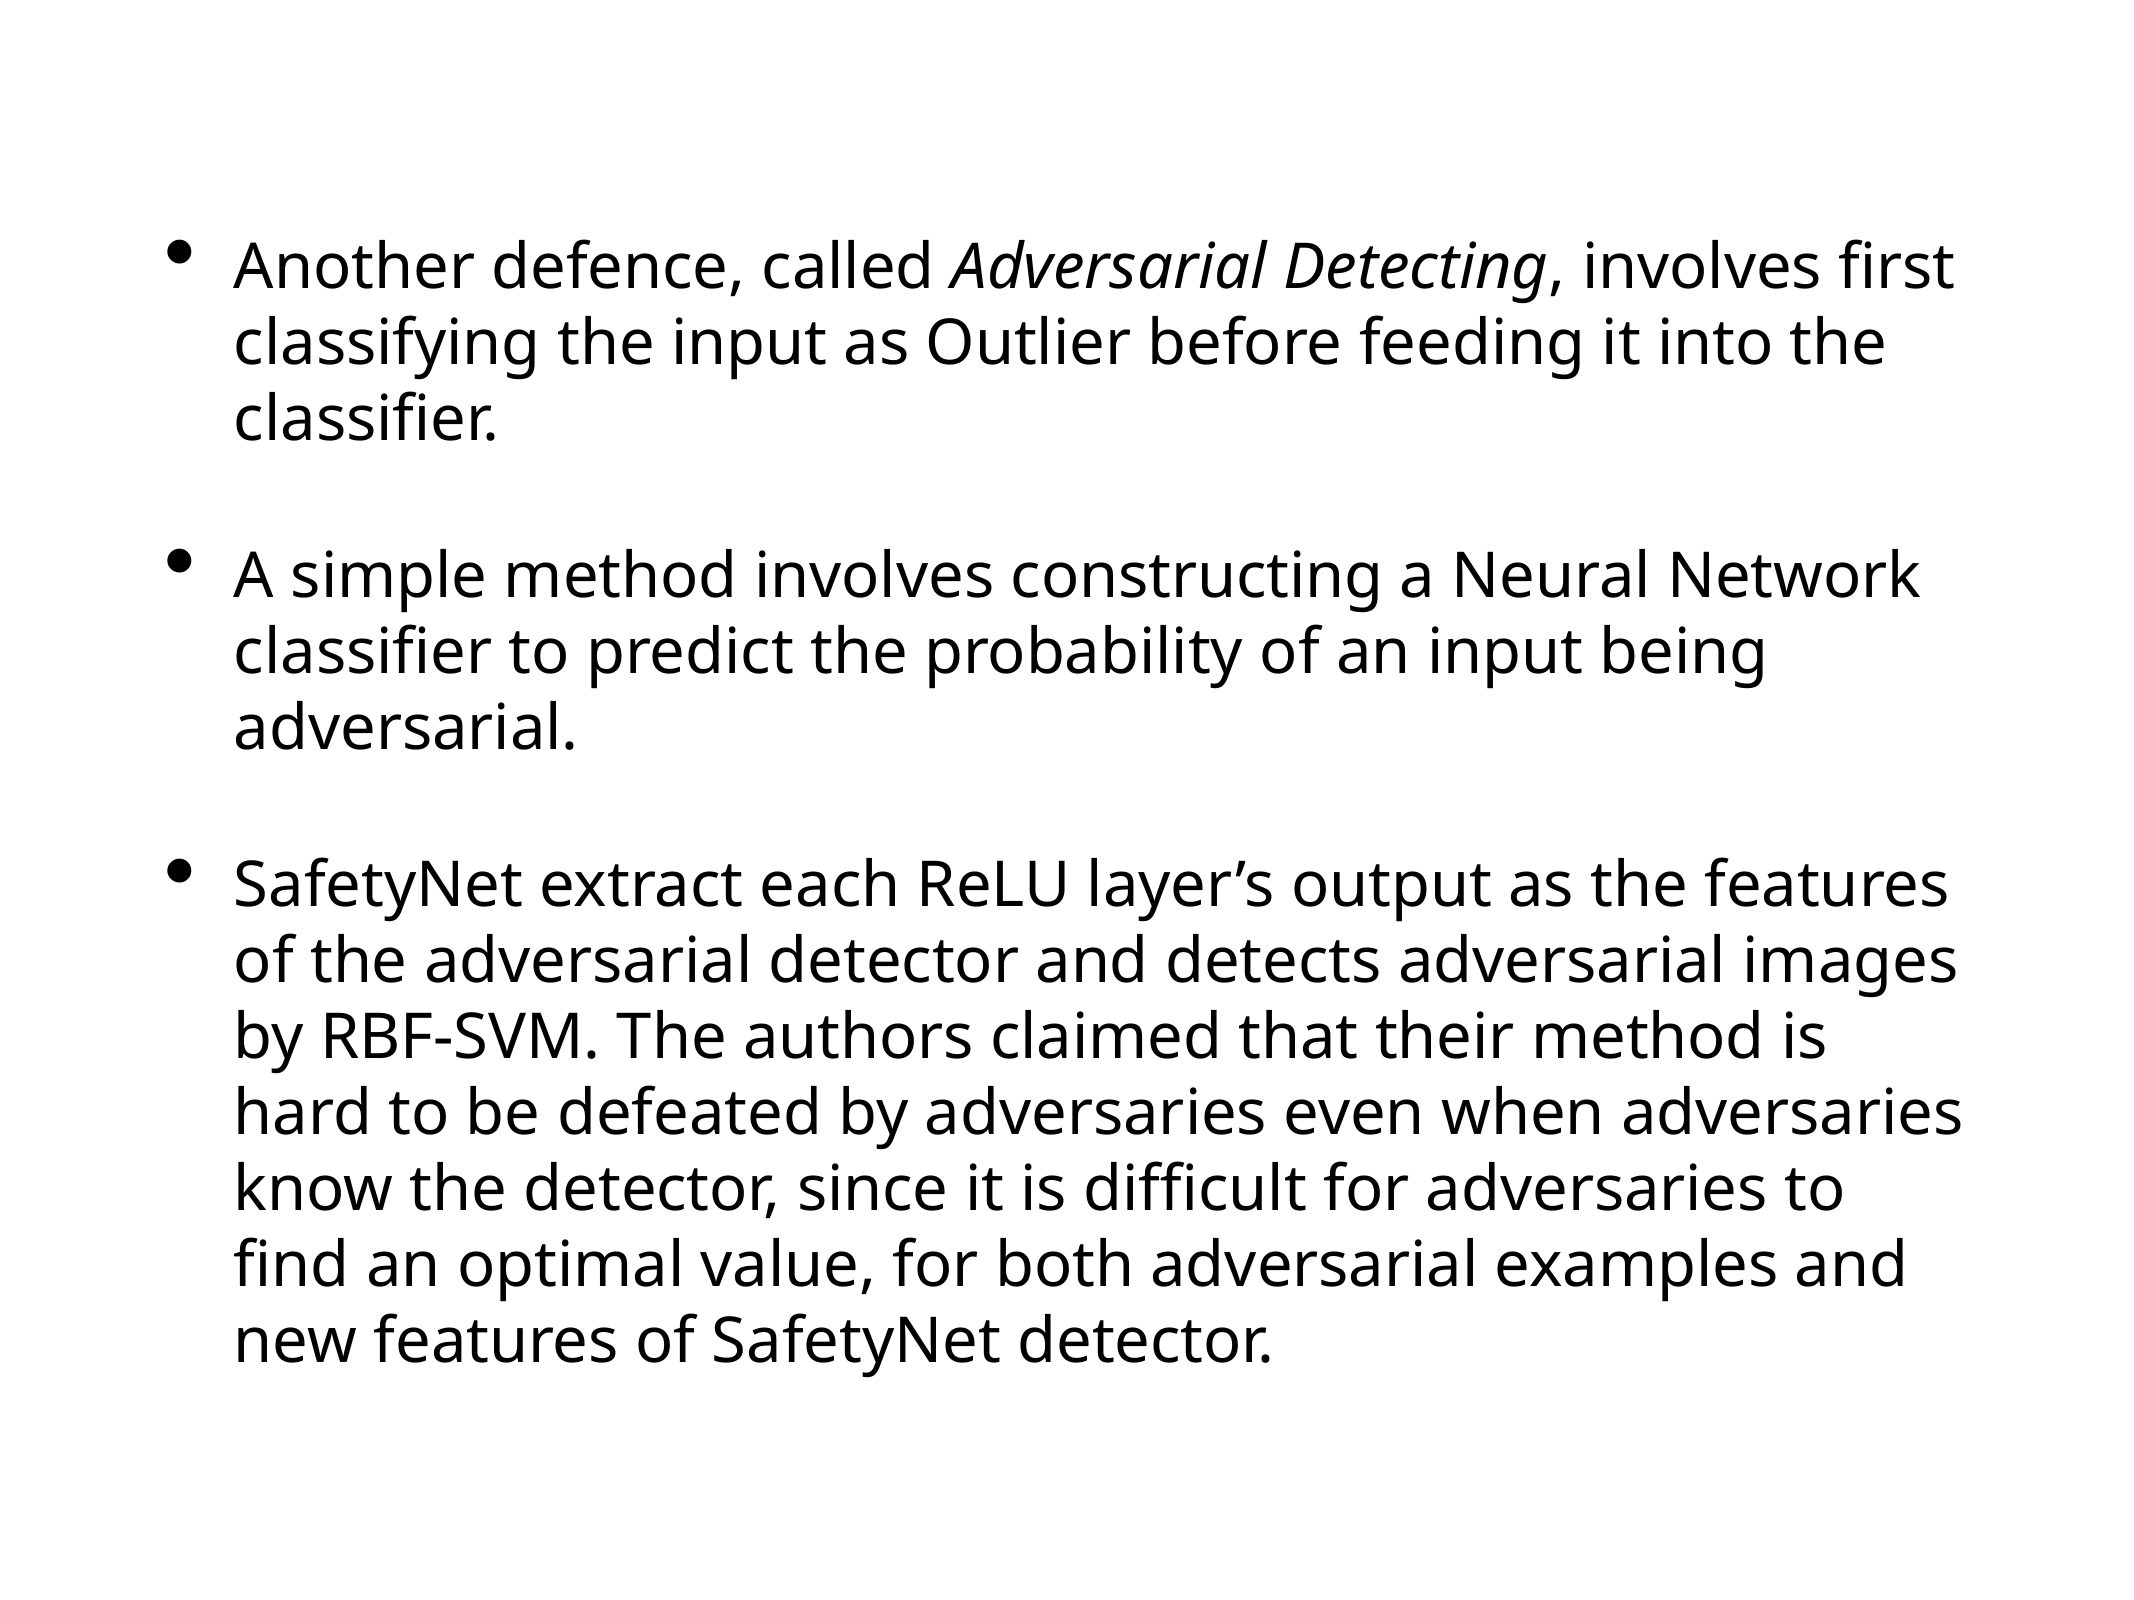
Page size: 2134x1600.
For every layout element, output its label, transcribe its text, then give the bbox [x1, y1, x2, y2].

list Another defence, called Adversarial Detecting, involves first classifying the input as Outlier before feeding it into the classifier. A simple method involves constructing a Neural Network classifier to predict the probability of an input being adversarial. SafetyNet extract each ReLU layer’s output as the features of the adversarial detector and detects adversarial images by RBF-SVM. The authors claimed that their method is hard to be defeated by adversaries even when adversaries know the detector, since it is difficult for adversaries to find an optimal value, for both adversarial examples and new features of SafetyNet detector. [155, 207, 1978, 1393]
